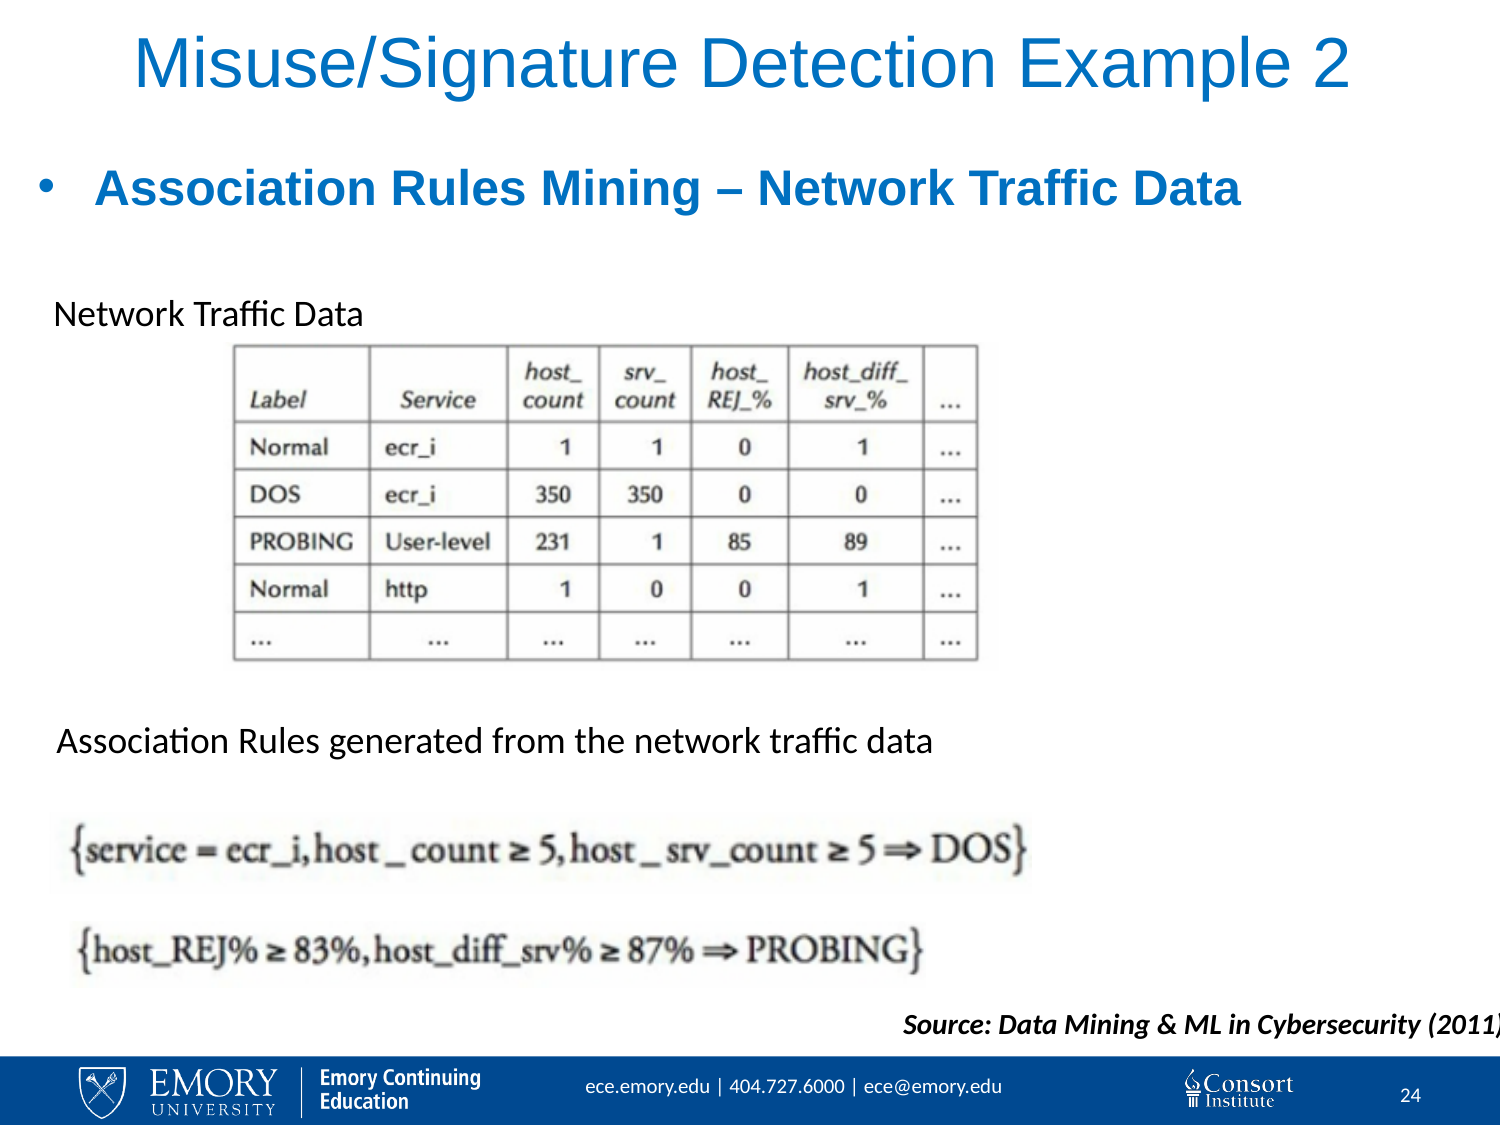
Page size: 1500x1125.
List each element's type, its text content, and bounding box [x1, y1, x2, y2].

picture [223, 342, 999, 671]
picture [75, 1056, 513, 1125]
text_box Network Traffic Data [38, 282, 380, 342]
list Association Rules Mining – Network Traffic Data [22, 148, 1478, 988]
picture [69, 921, 926, 988]
text_box Source: Data Mining & ML in Cybersecurity (2011) [888, 997, 1500, 1048]
picture [48, 812, 1032, 894]
text_box Association Rules generated from the network traffic data [41, 708, 949, 768]
title Misuse/Signature Detection Example 2 [15, 8, 1472, 111]
slide_number 24 [1335, 1074, 1486, 1125]
picture [1185, 1068, 1294, 1107]
